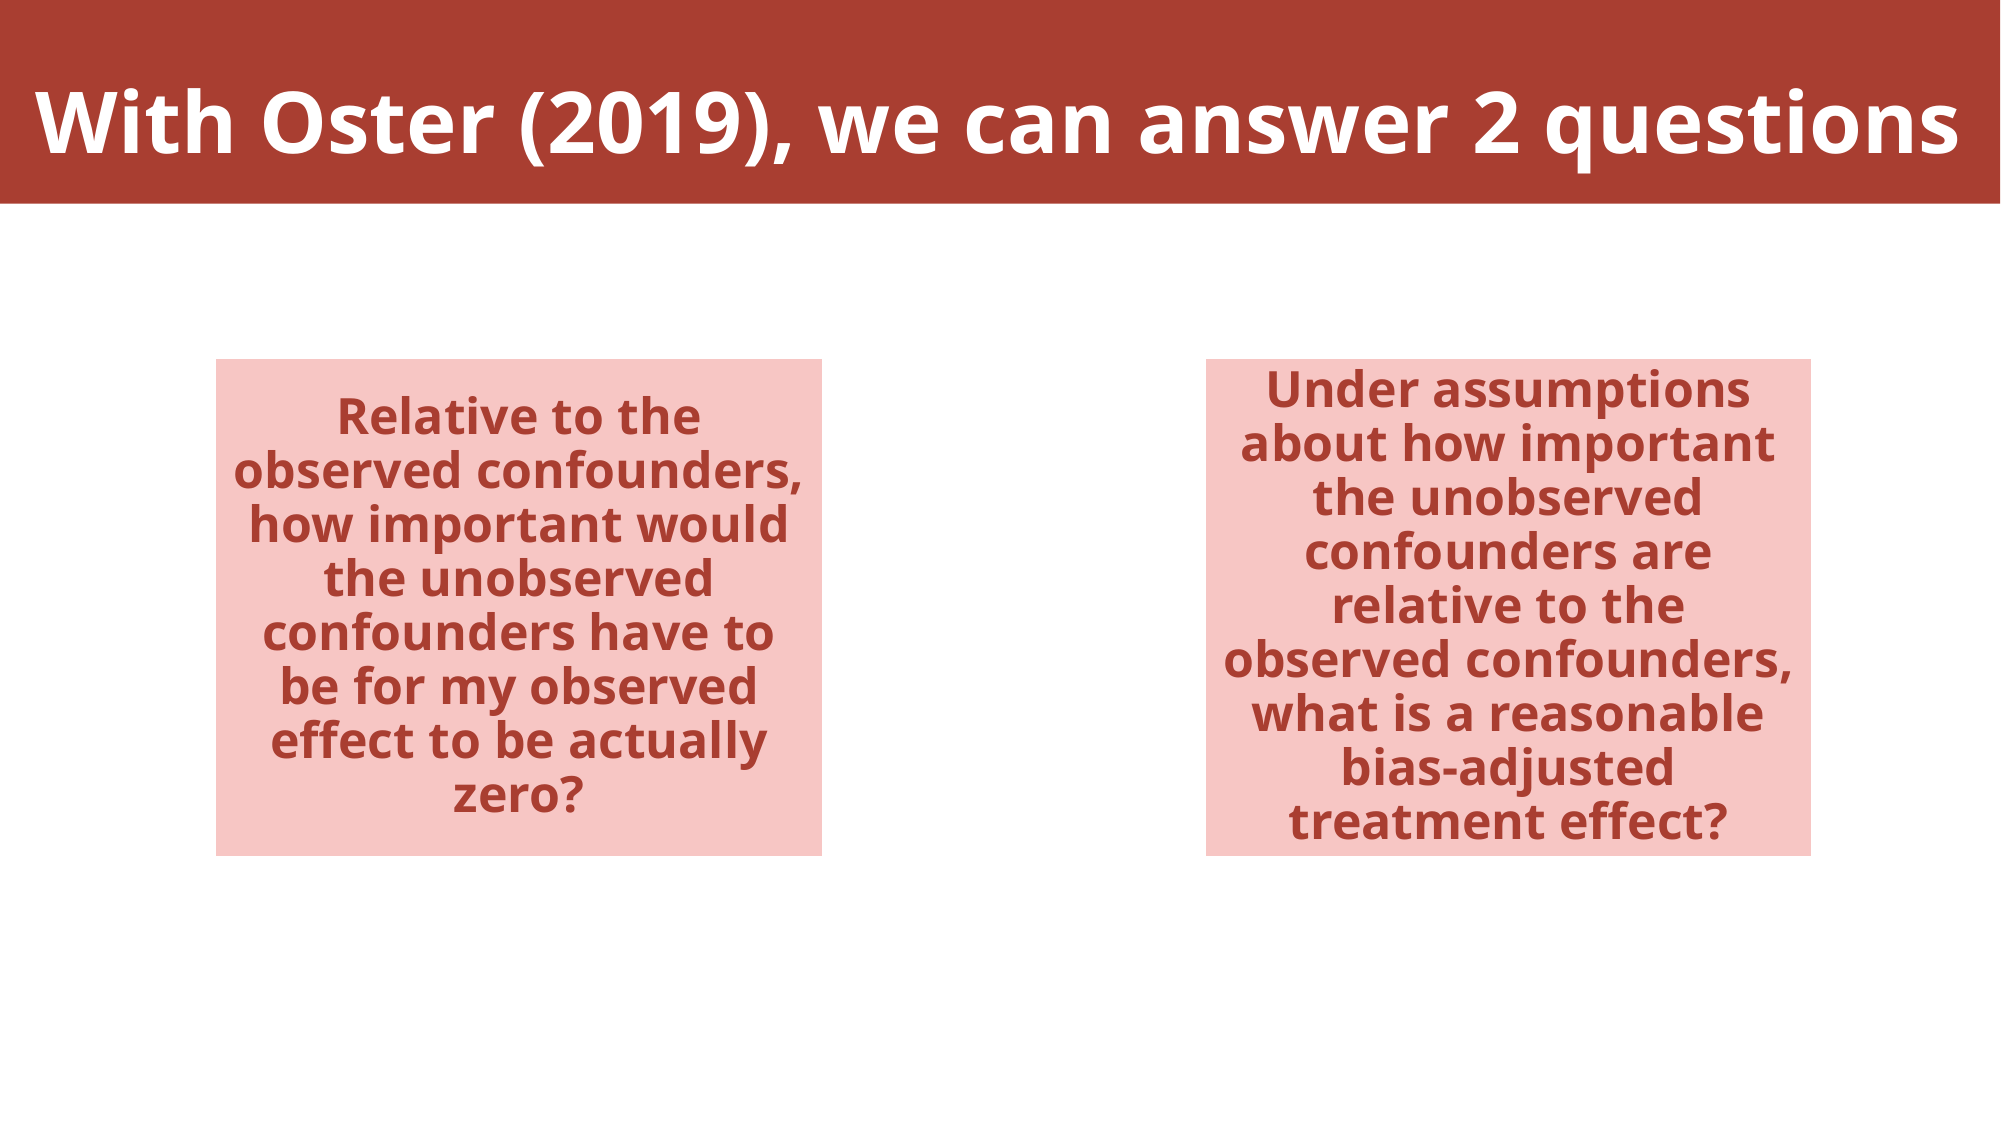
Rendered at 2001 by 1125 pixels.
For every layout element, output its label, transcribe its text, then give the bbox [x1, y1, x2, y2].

text_box Under assumptions about how important the unobserved confounders are relative to the observed confounders, what is a reasonable bias-adjusted treatment effect? [1203, 356, 1814, 859]
text_box Relative to the observed confounders, how important would the unobserved confounders have to be for my observed effect to be actually zero? [214, 356, 825, 859]
title With Oster (2019), we can answer 2 questions [0, 0, 2000, 187]
